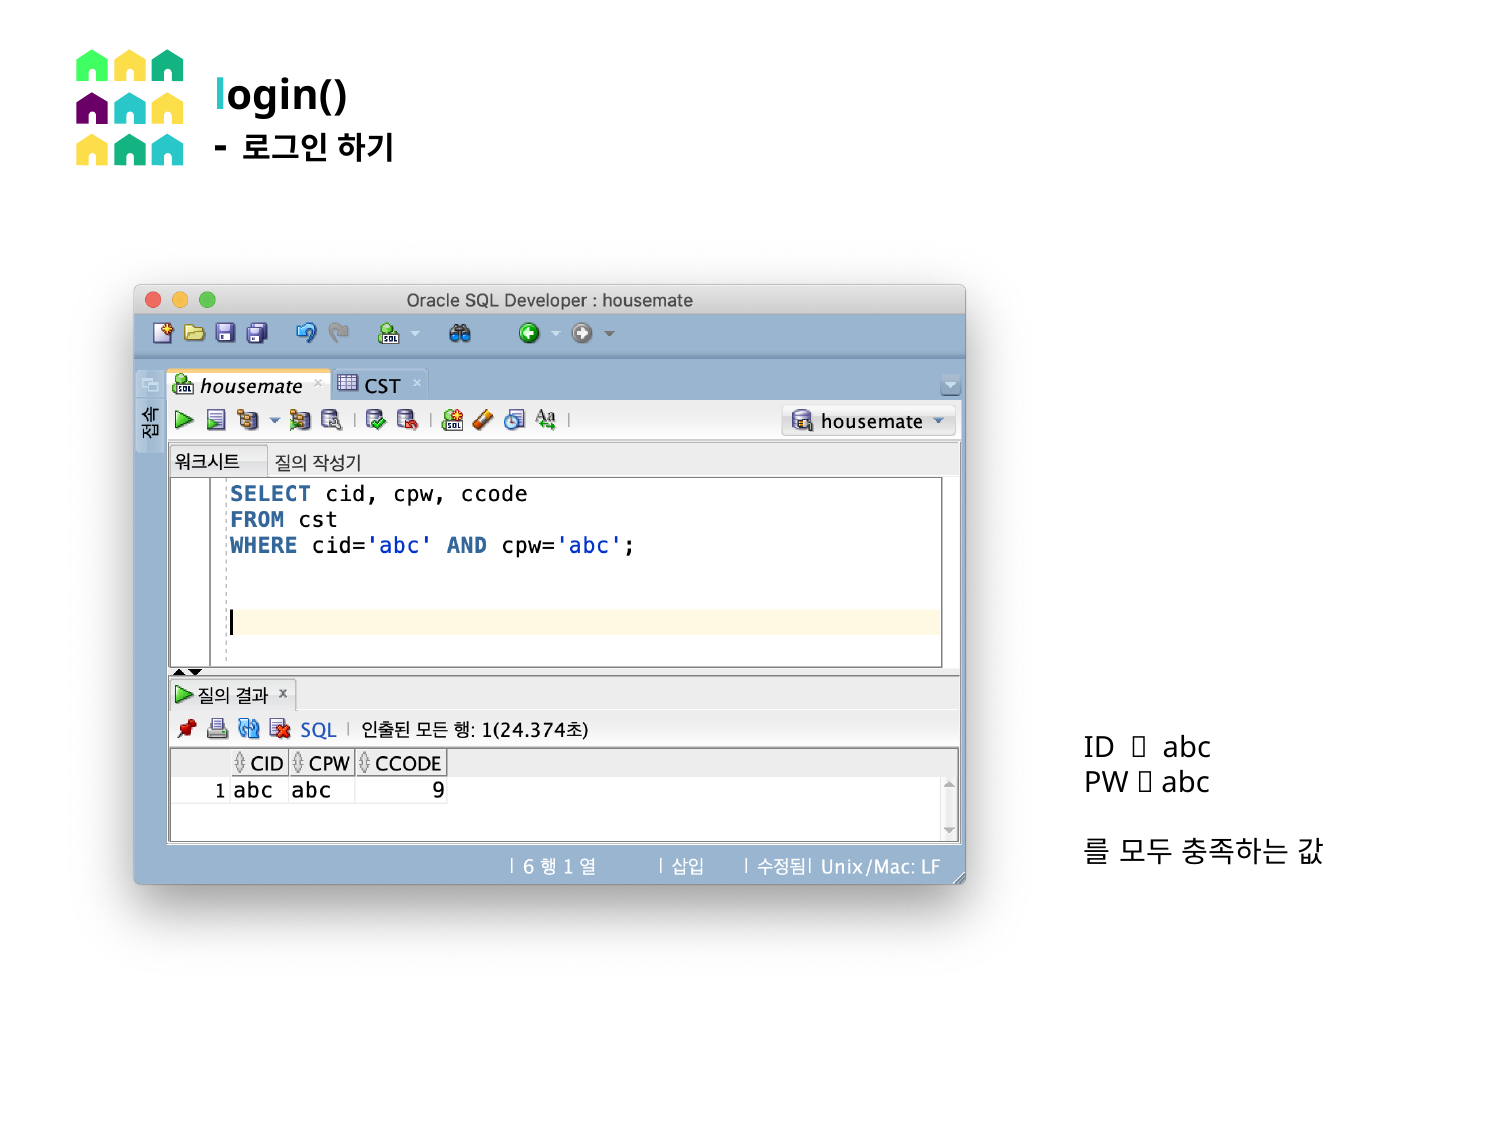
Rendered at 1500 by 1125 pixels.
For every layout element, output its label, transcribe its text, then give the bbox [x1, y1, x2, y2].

text_box ID  abc PW  abc 를 모두 충족하는 값 [1069, 721, 1500, 876]
picture [58, 233, 1041, 984]
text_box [76, 49, 184, 166]
text_box login() - 로그인 하기 [198, 60, 1080, 176]
